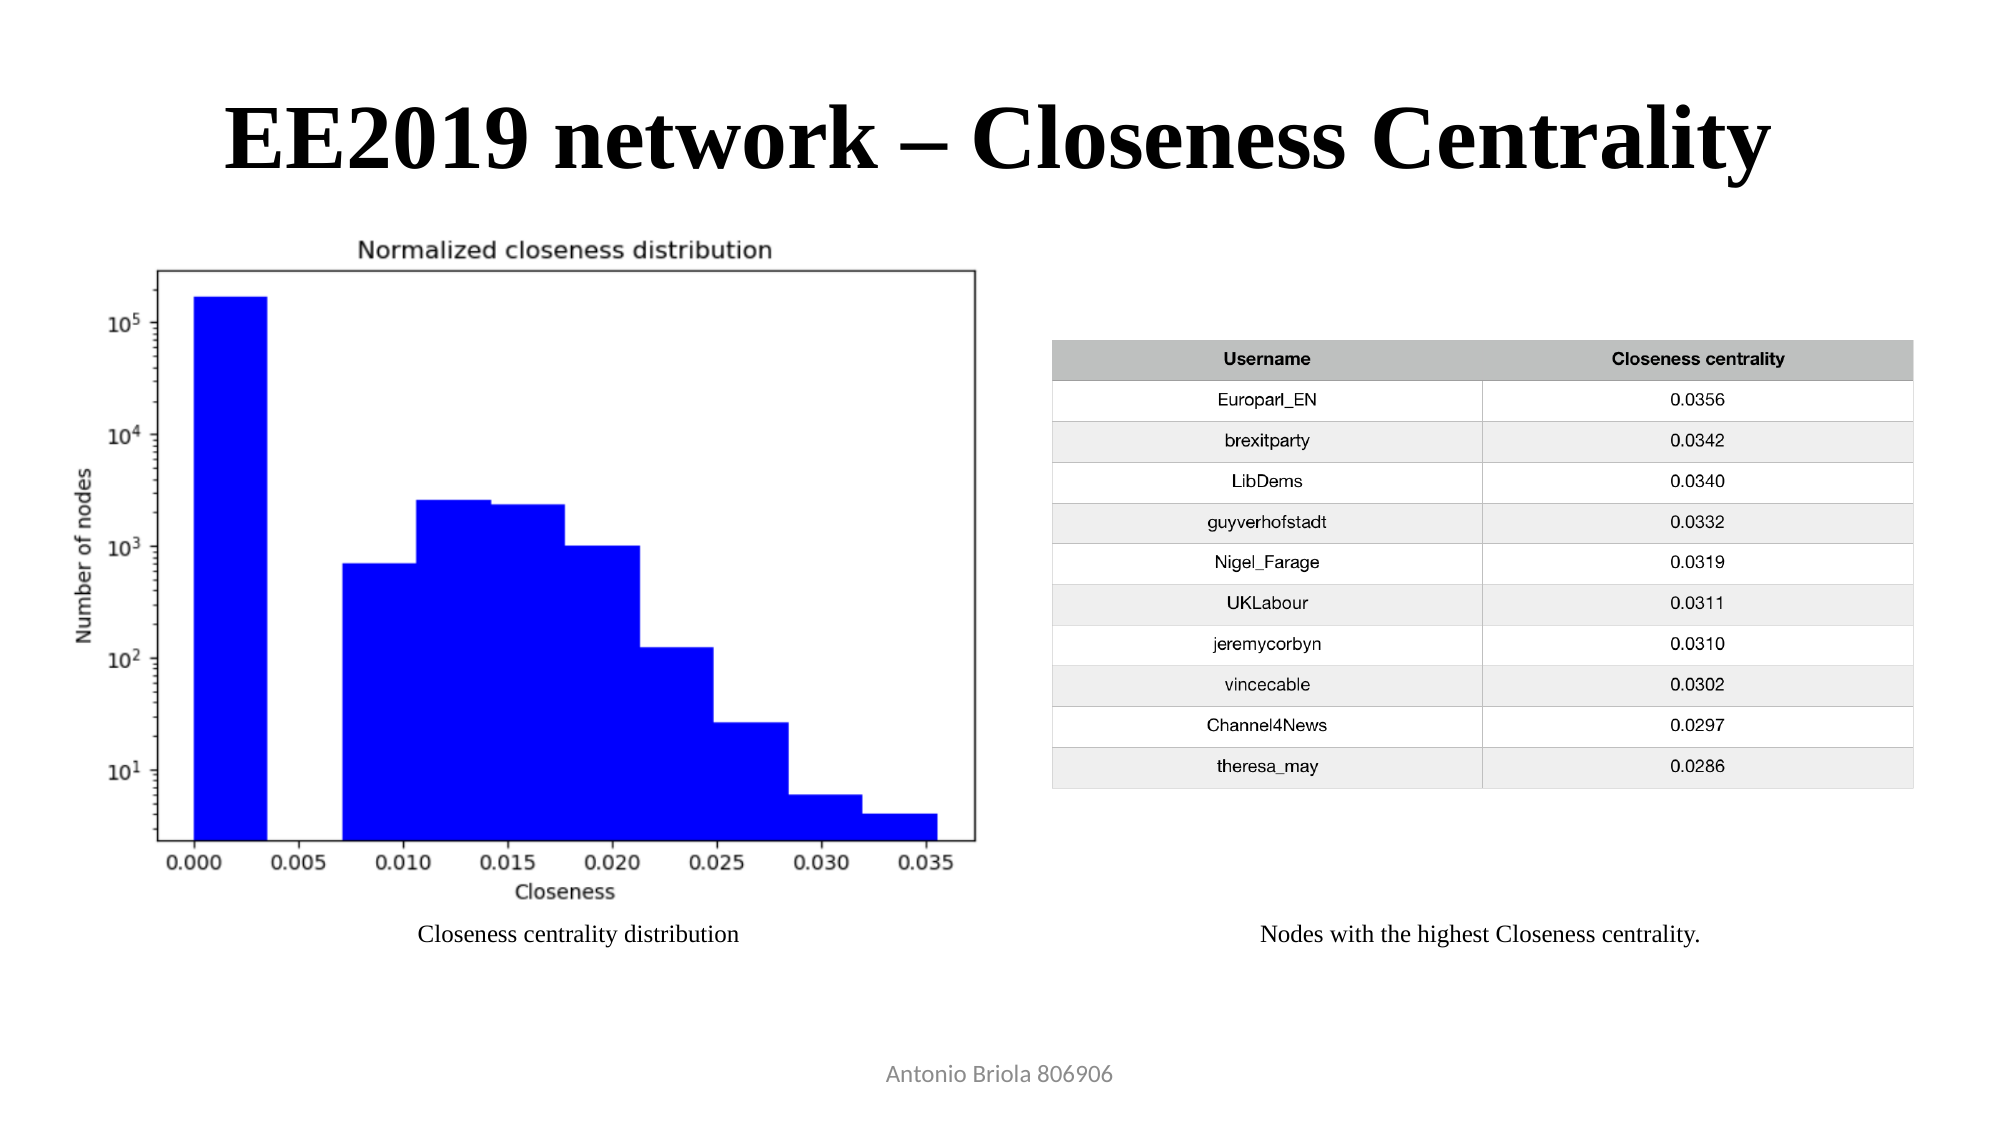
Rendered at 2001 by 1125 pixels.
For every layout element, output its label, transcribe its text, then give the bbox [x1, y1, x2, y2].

picture [58, 227, 986, 911]
text_box Closeness centrality distribution [224, 911, 933, 956]
title EE2019 network – Closeness Centrality [137, 69, 1863, 208]
picture [1037, 320, 1924, 804]
text_box Nodes with the highest Closeness centrality. [1126, 910, 1835, 956]
footer Antonio Briola 806906 [662, 1042, 1338, 1103]
